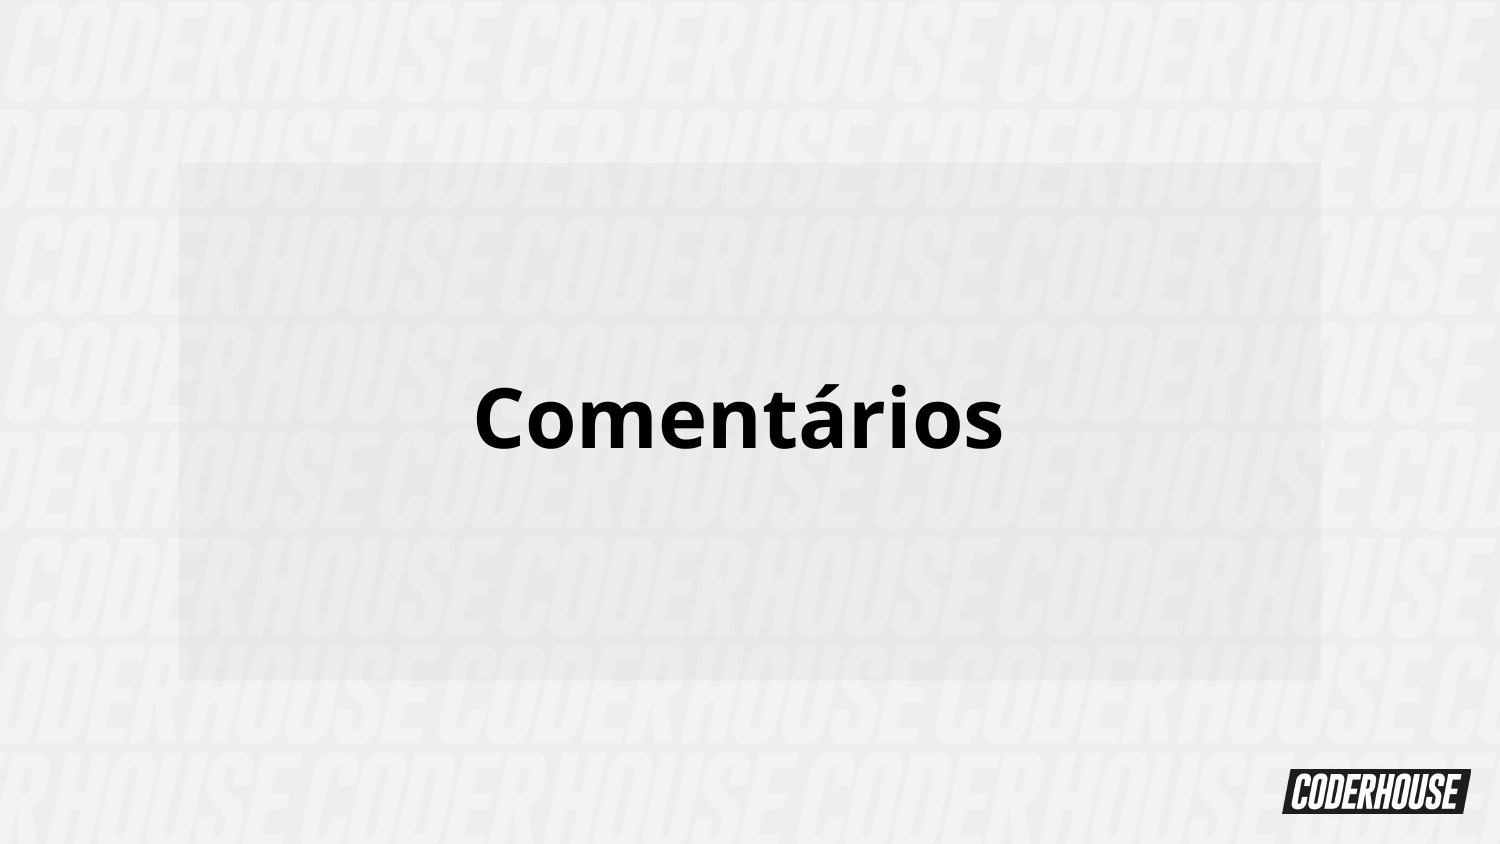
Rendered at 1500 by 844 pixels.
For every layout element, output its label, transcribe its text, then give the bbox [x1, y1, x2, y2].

picture [0, 0, 1500, 844]
text_box Comentários [239, 361, 1261, 483]
